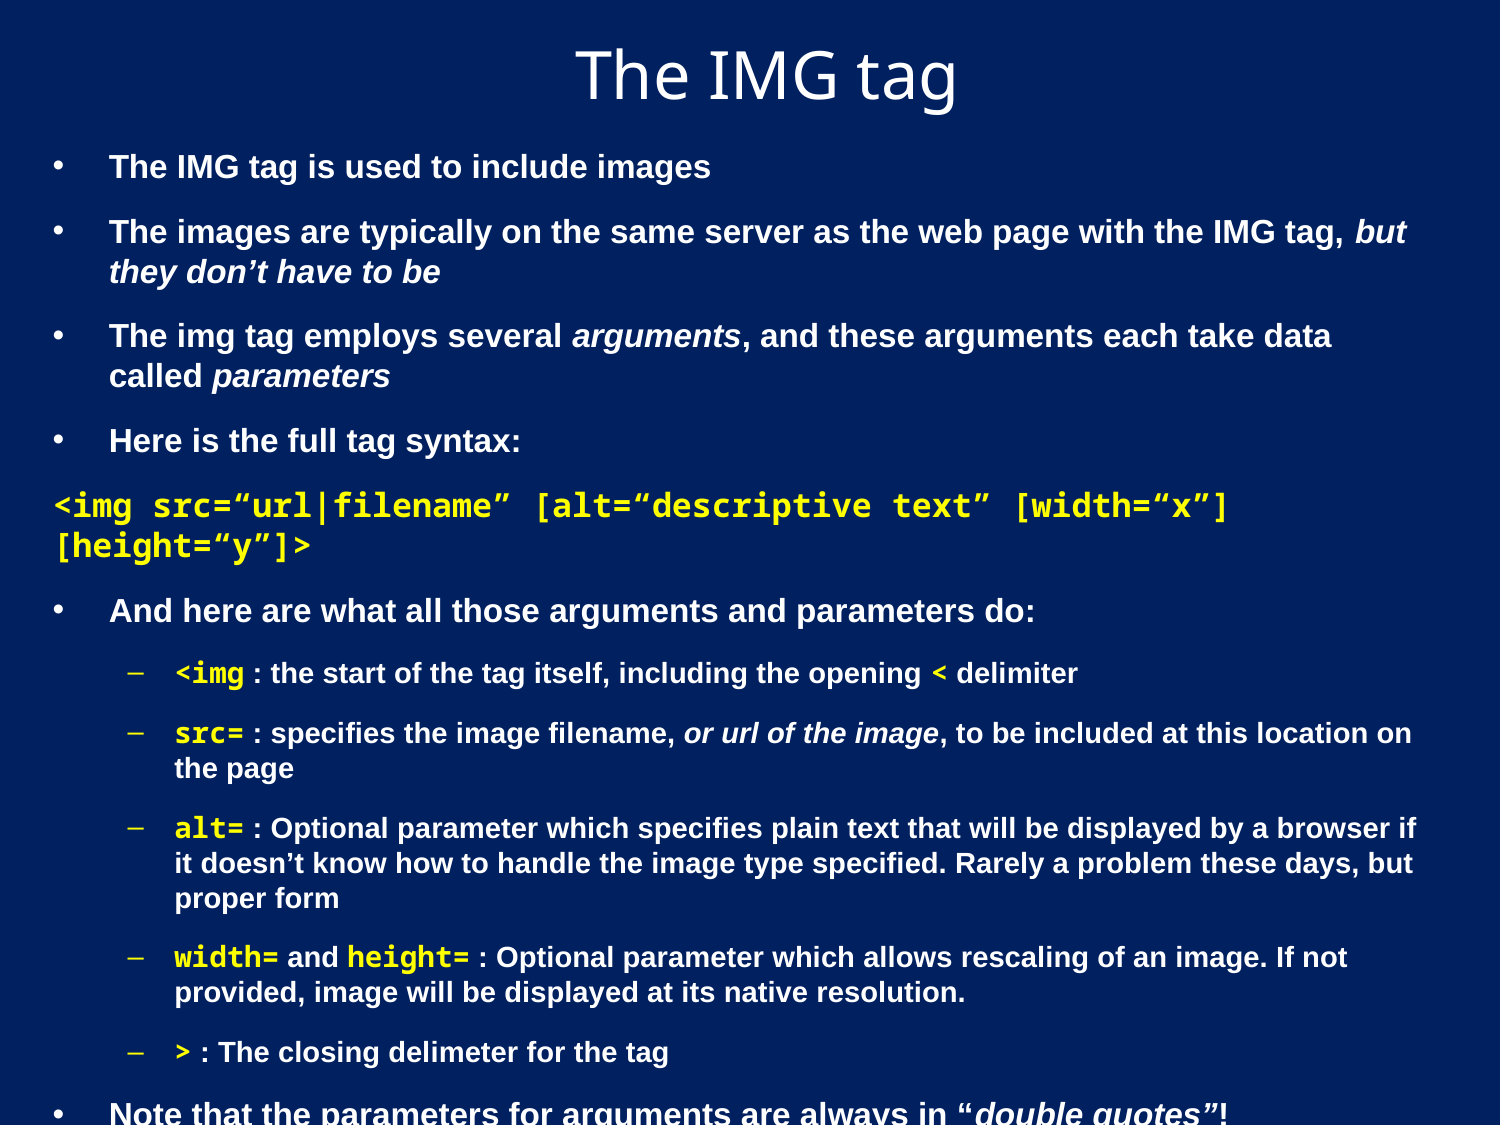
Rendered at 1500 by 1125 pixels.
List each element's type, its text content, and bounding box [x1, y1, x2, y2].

text_box The IMG tag is used to include images The images are typically on the same server as the web page with the IMG tag, but they don’t have to be The img tag employs several arguments, and these arguments each take data called parameters Here is the full tag syntax: <img src=“url|filename” [alt=“descriptive text” [width=“x”] [height=“y”]> And here are what all those arguments and parameters do: <img : the start of the tag itself, including the opening < delimiter src= : specifies the image filename, or url of the image, to be included at this location on the page alt= : Optional parameter which specifies plain text that will be displayed by a browser if it doesn’t know how to handle the image type specified. Rarely a problem these days, but proper form width= and height= : Optional parameter which allows rescaling of an image. If not provided, image will be displayed at its native resolution. > : The closing delimeter for the tag Note that the parameters for arguments are always in “double quotes”! [37, 137, 1450, 1025]
title The IMG tag [75, 7, 1460, 138]
